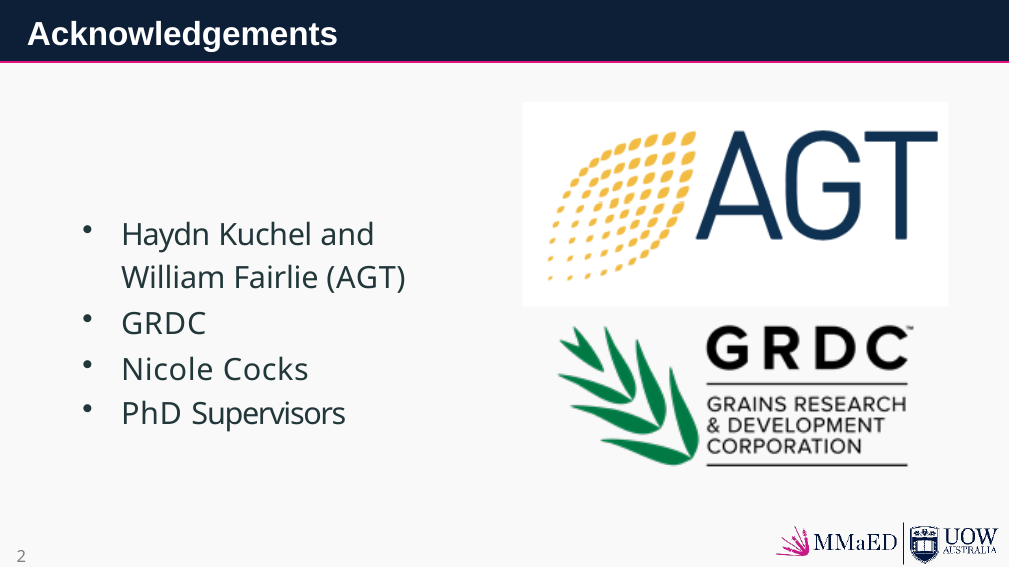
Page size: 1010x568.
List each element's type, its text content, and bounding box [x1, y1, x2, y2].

text_box Haydn Kuchel and William Fairlie (AGT) GRDC Nicole Cocks PhD Supervisors [79, 205, 441, 431]
picture [515, 102, 956, 510]
picture [766, 520, 1009, 568]
slide_number 2 [8, 545, 43, 566]
title Acknowledgements [26, 12, 983, 53]
